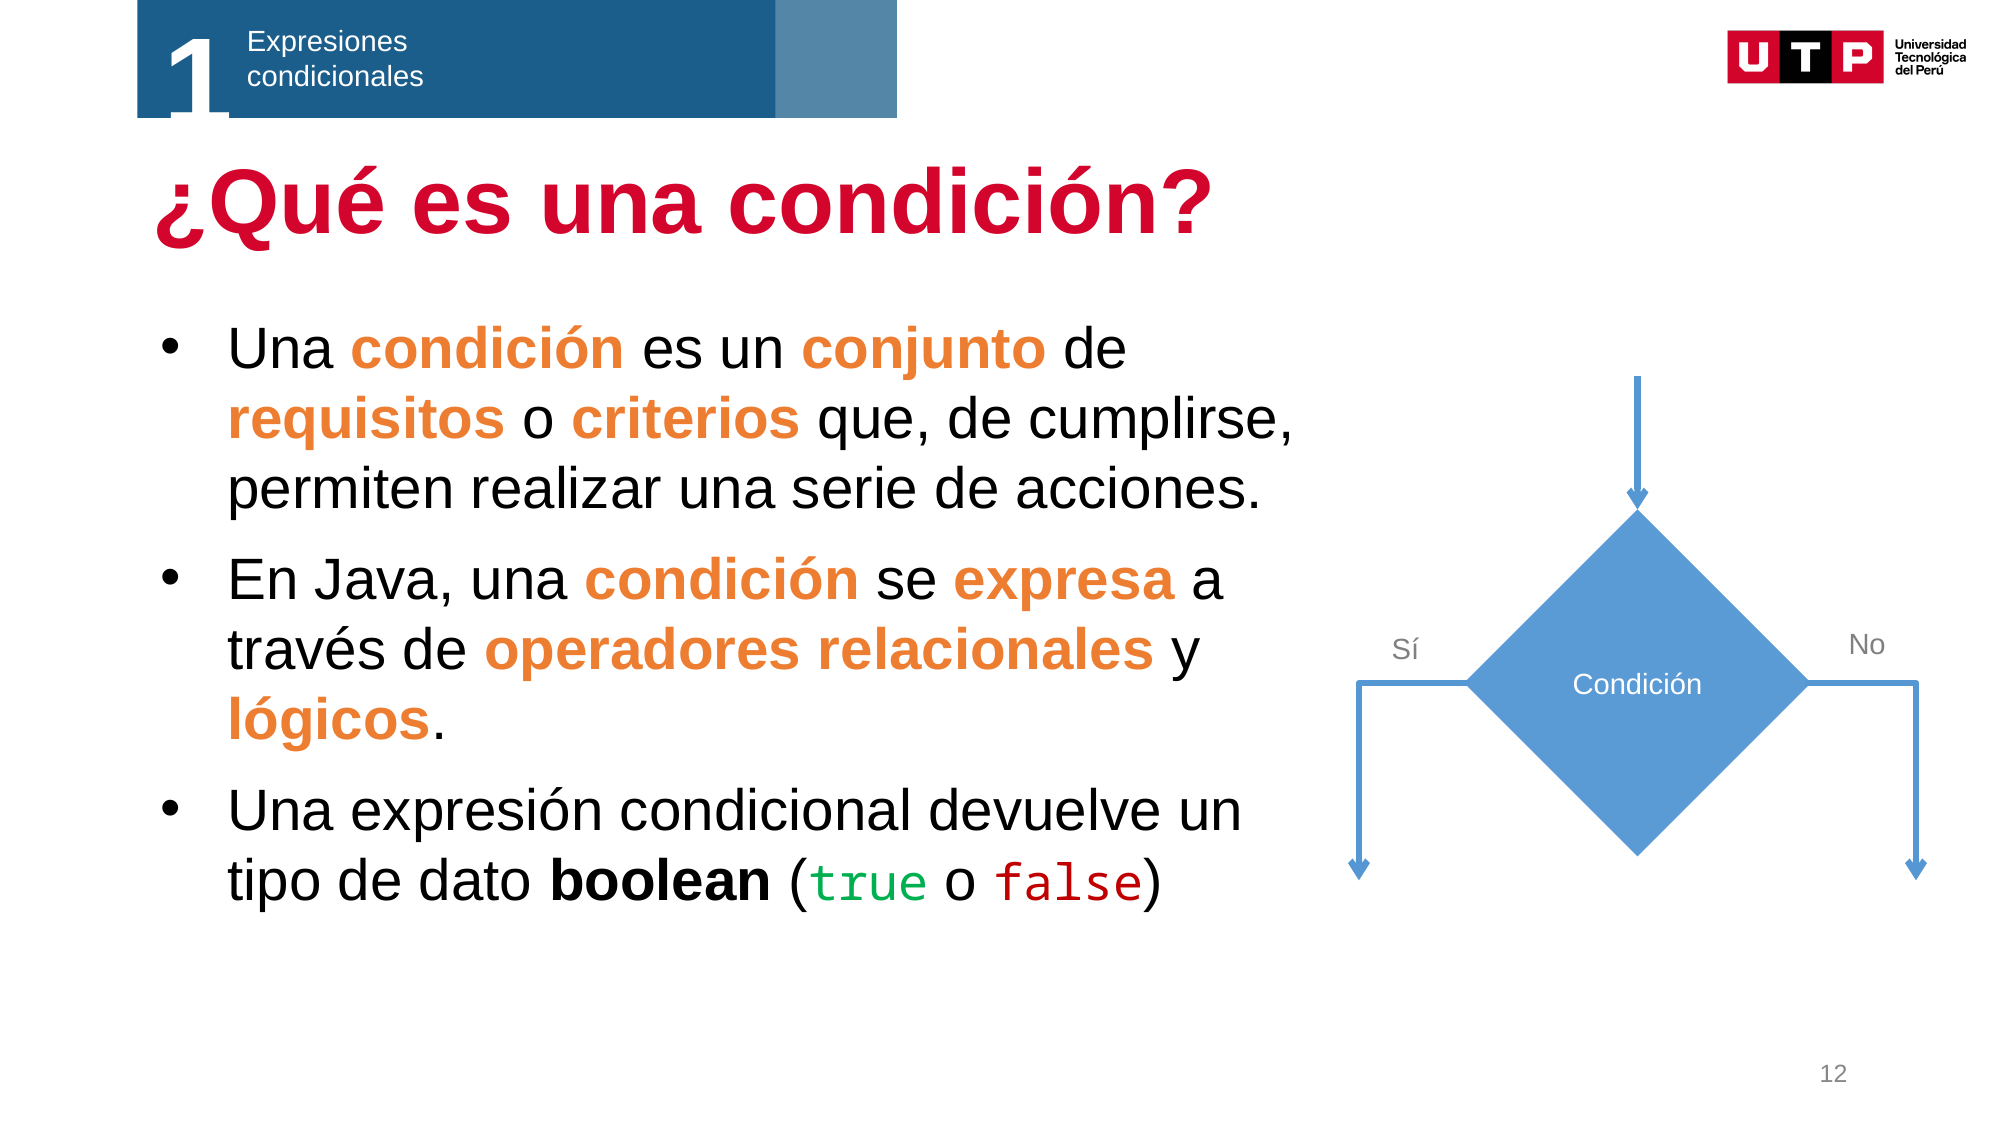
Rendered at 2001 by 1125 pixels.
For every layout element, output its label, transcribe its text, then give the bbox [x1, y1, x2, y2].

list Una condición es un conjunto de requisitos o criterios que, de cumplirse, permiten realizar una serie de acciones. En Java, una condición se expresa a través de operadores relacionales y lógicos. Una expresión condicional devuelve un tipo de dato boolean (true o false) [137, 302, 1353, 1021]
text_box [1358, 375, 1917, 881]
title ¿Qué es una condición? [137, 139, 1863, 269]
slide_number 12 [1412, 1042, 1863, 1103]
picture [1716, 22, 1973, 89]
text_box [137, 0, 898, 160]
